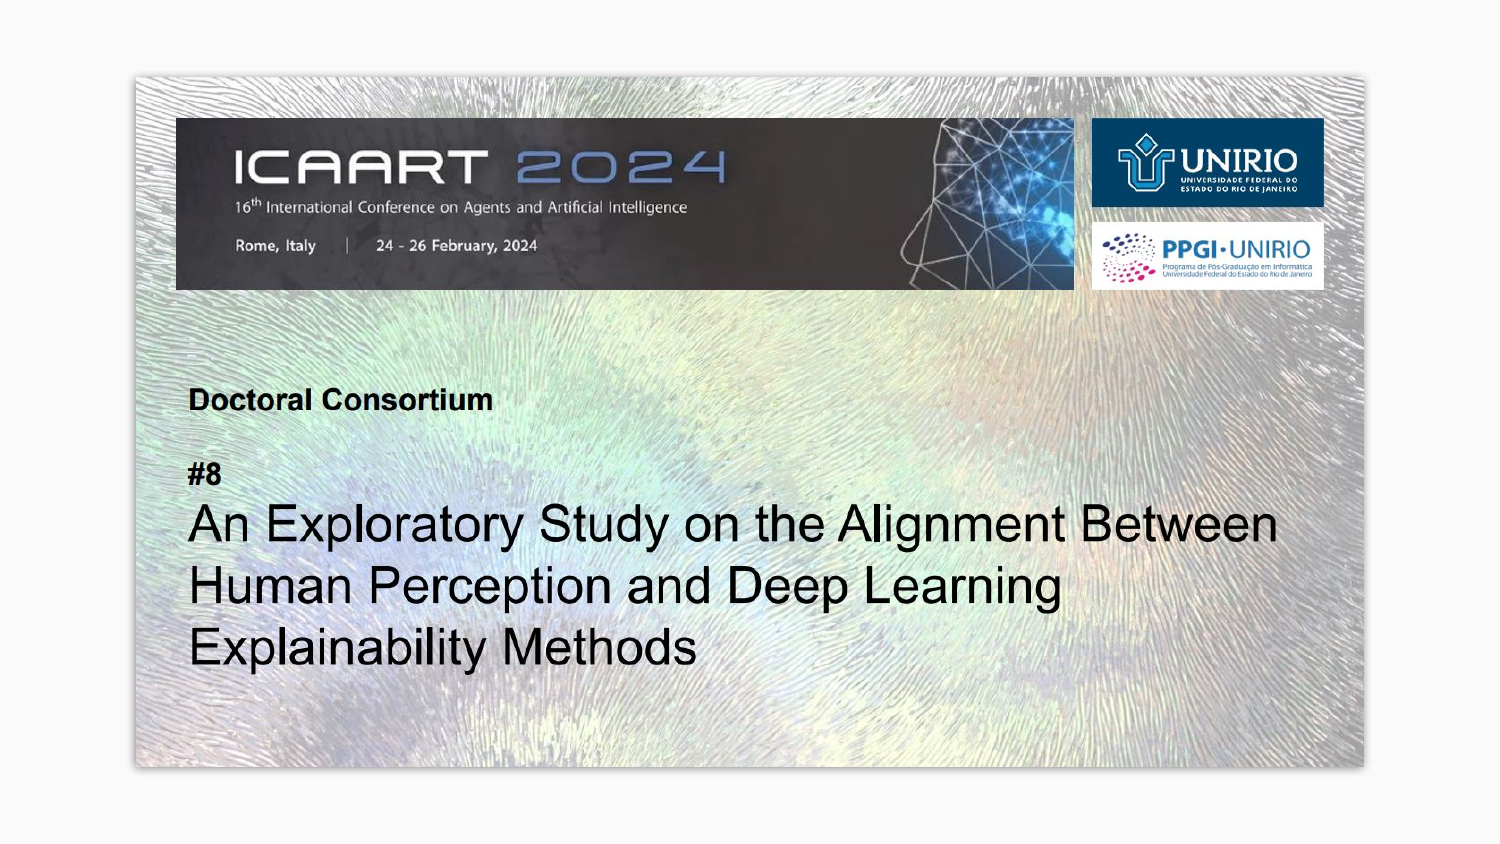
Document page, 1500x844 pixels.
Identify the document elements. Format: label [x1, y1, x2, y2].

picture [135, 76, 1365, 767]
